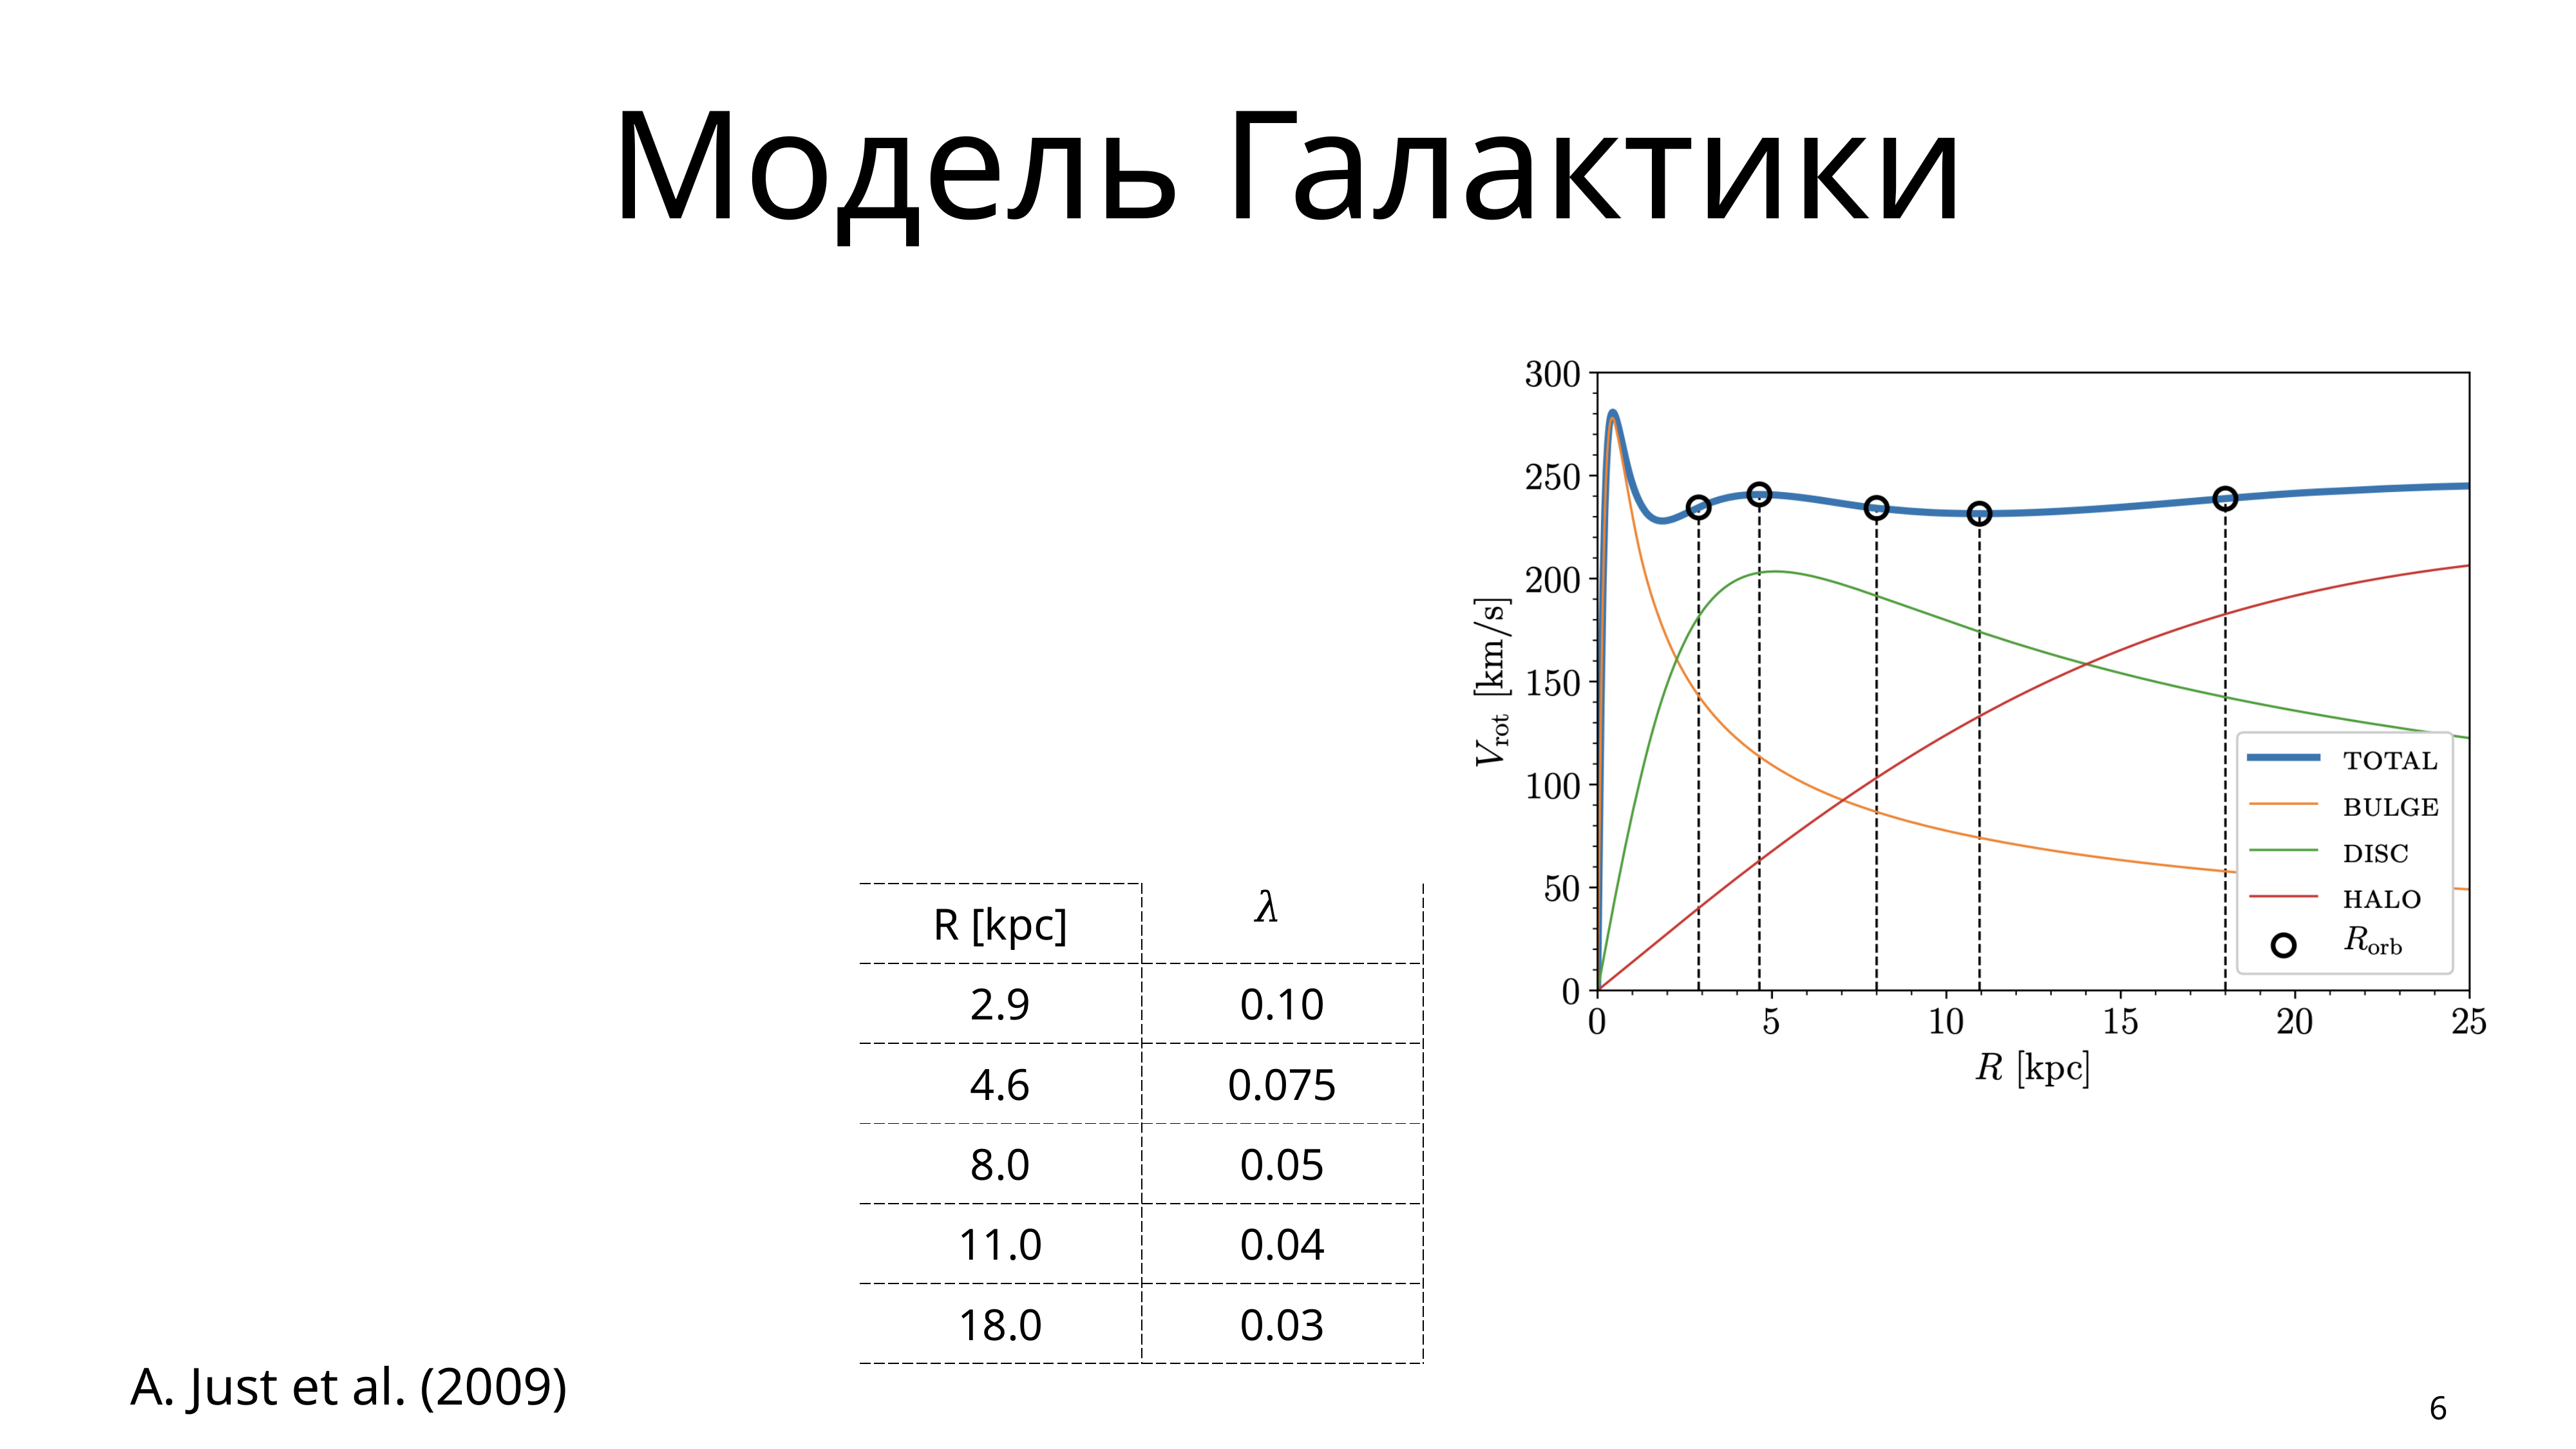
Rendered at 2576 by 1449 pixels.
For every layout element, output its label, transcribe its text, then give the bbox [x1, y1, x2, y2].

table_cell 2.9 [860, 963, 1142, 1043]
table_cell 0.04 [1142, 1204, 1423, 1283]
table_header [1142, 884, 1423, 963]
slide_number 6 [2423, 1381, 2454, 1431]
picture [1453, 354, 2491, 1103]
table_cell 0.075 [1142, 1043, 1423, 1123]
table_cell 18.0 [860, 1283, 1142, 1363]
text_box A. Just et al. (2009) [124, 1348, 574, 1421]
table_cell 0.10 [1142, 963, 1423, 1043]
title Модель Галактики [178, 37, 2398, 279]
table_cell 0.03 [1142, 1283, 1423, 1363]
table_cell 11.0 [860, 1204, 1142, 1283]
table_cell 4.6 [860, 1043, 1142, 1123]
table_header R [kpc] [860, 884, 1142, 963]
table_cell 0.05 [1142, 1123, 1423, 1204]
table_cell 8.0 [860, 1123, 1142, 1204]
